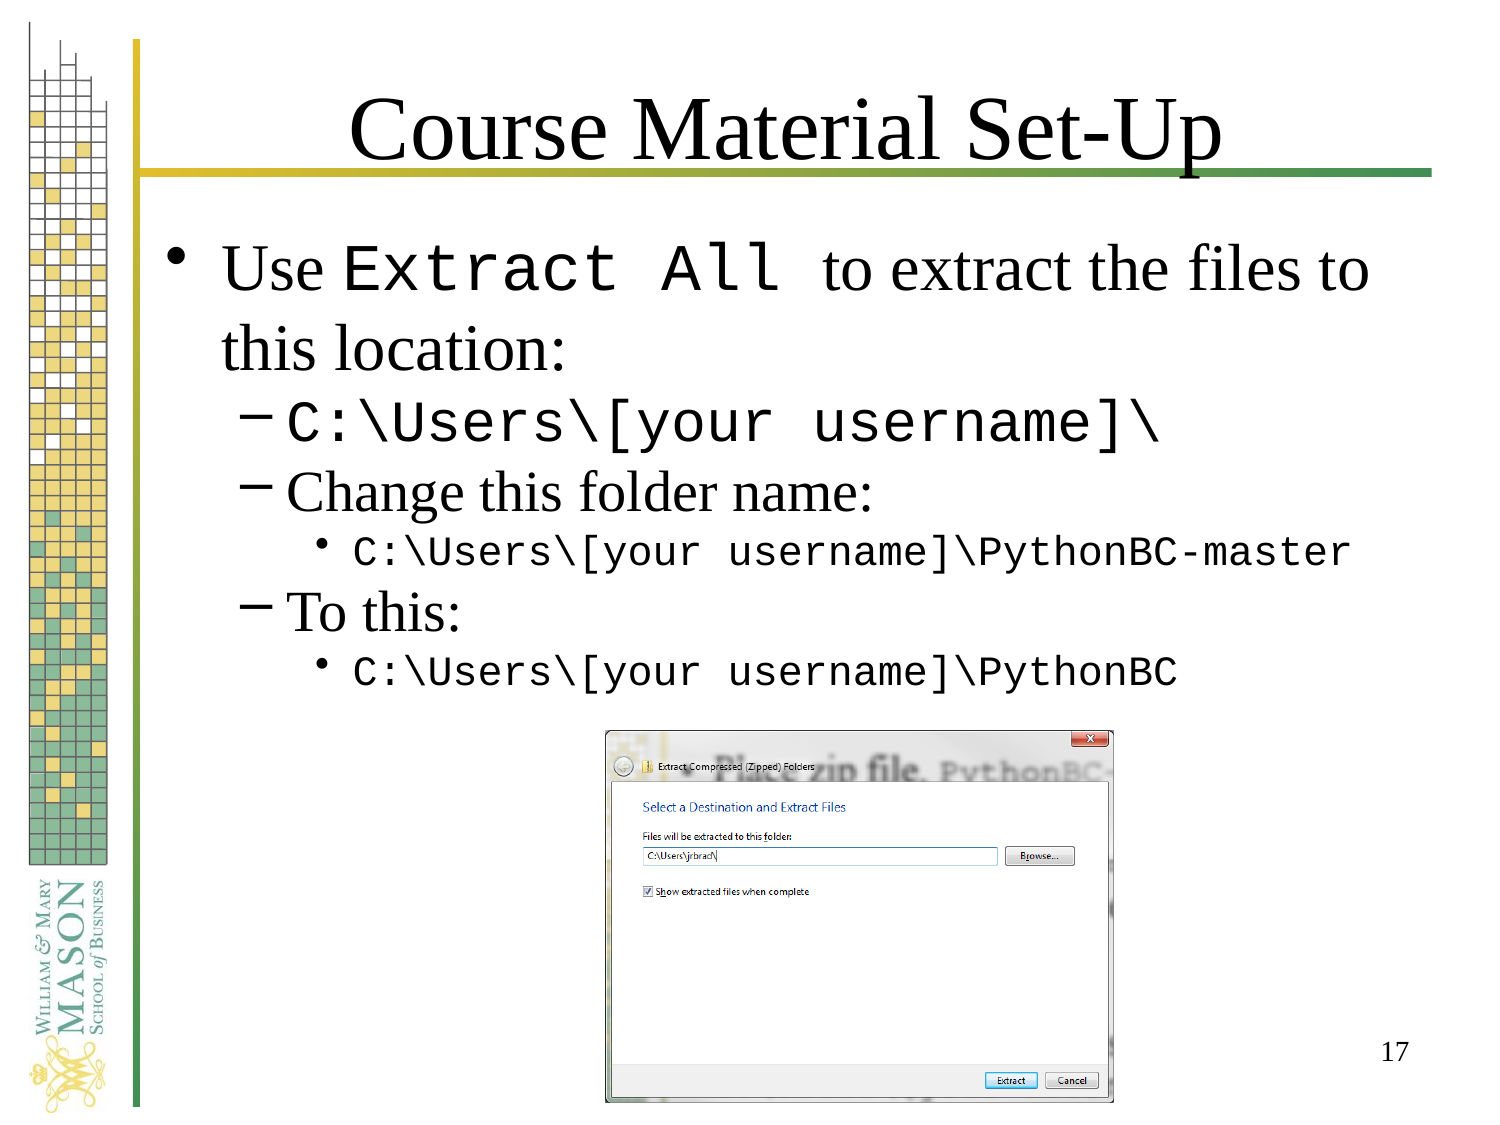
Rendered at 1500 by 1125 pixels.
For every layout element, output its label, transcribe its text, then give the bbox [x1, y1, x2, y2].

picture [605, 729, 1115, 1103]
slide_number 70 [29, 879, 107, 1113]
title Course Material Set-Up [150, 45, 1425, 200]
slide_number 17 [1118, 1024, 1426, 1103]
list Use Extract All to extract the files to this location: C:\Users\[your username]\ Change this folder name: C:\Users\[your username]\PythonBC-master To this: C:\Users\[your username]\PythonBC [150, 216, 1500, 1041]
